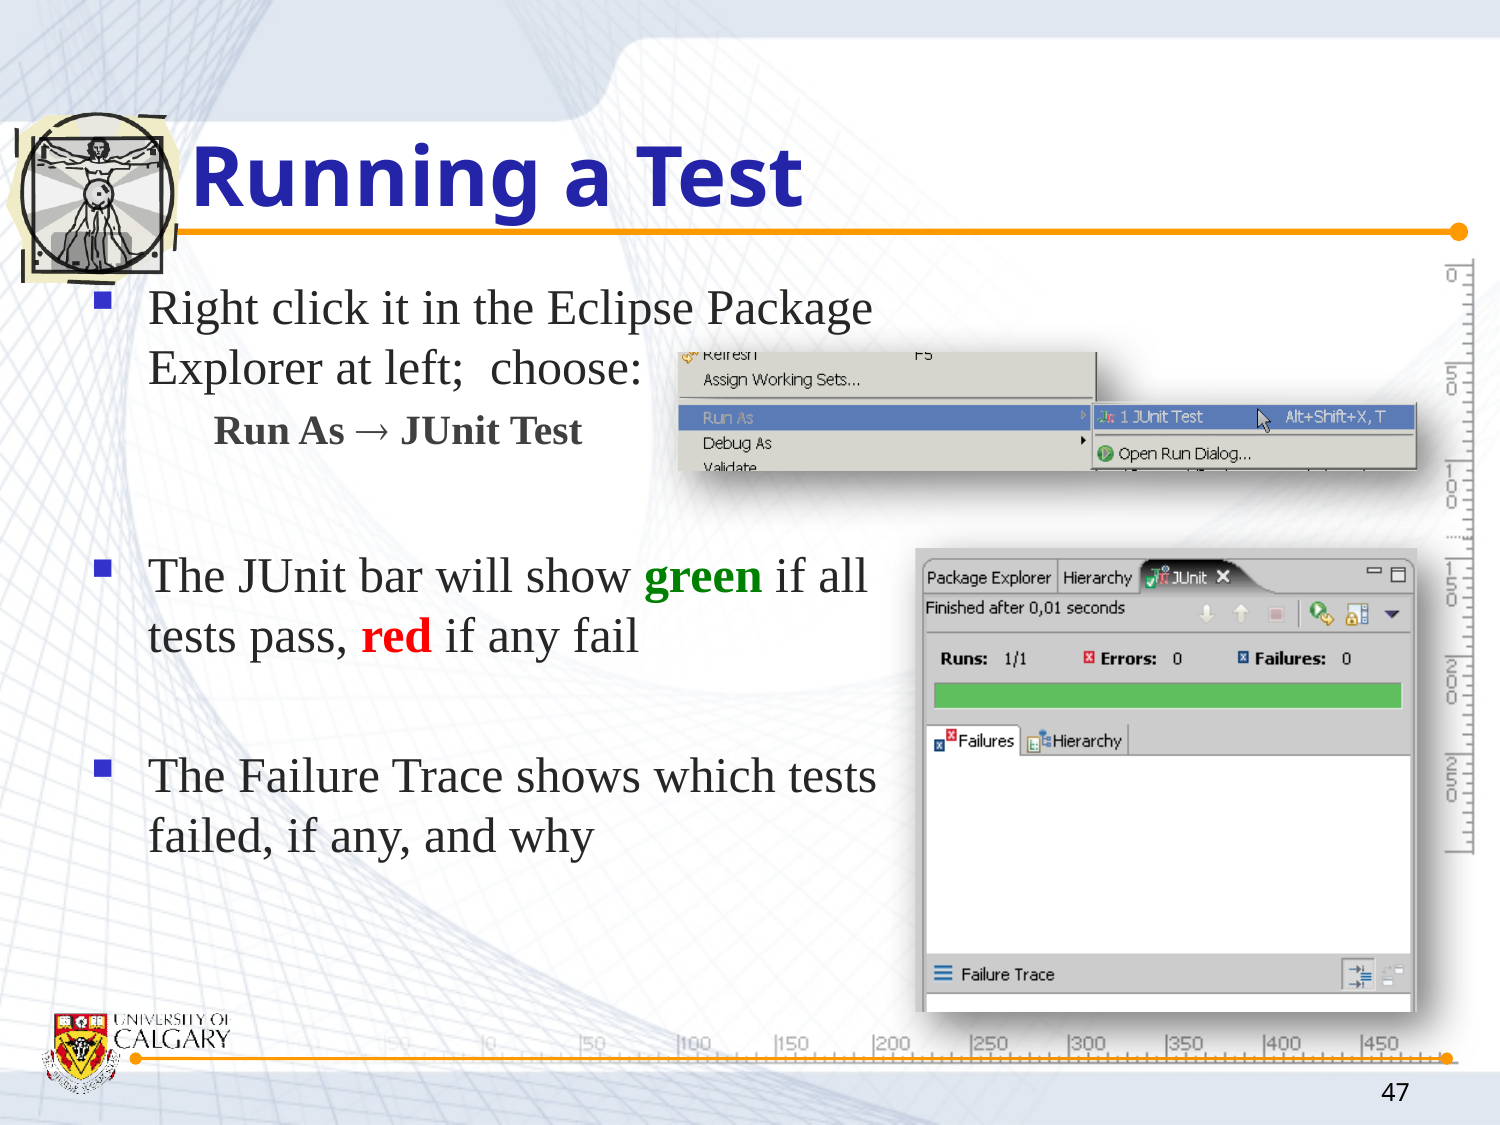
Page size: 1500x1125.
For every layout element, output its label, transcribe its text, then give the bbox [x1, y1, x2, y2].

list Right click it in the Eclipse Package Explorer at left; choose: Run As  JUnit Test The JUnit bar will show green if all tests pass, red if any fail The Failure Trace shows which tests failed, if any, and why [76, 266, 916, 1012]
slide_number 47 [1112, 1051, 1426, 1118]
title Running a Test [174, 42, 1468, 231]
picture [0, 0, 1500, 1125]
